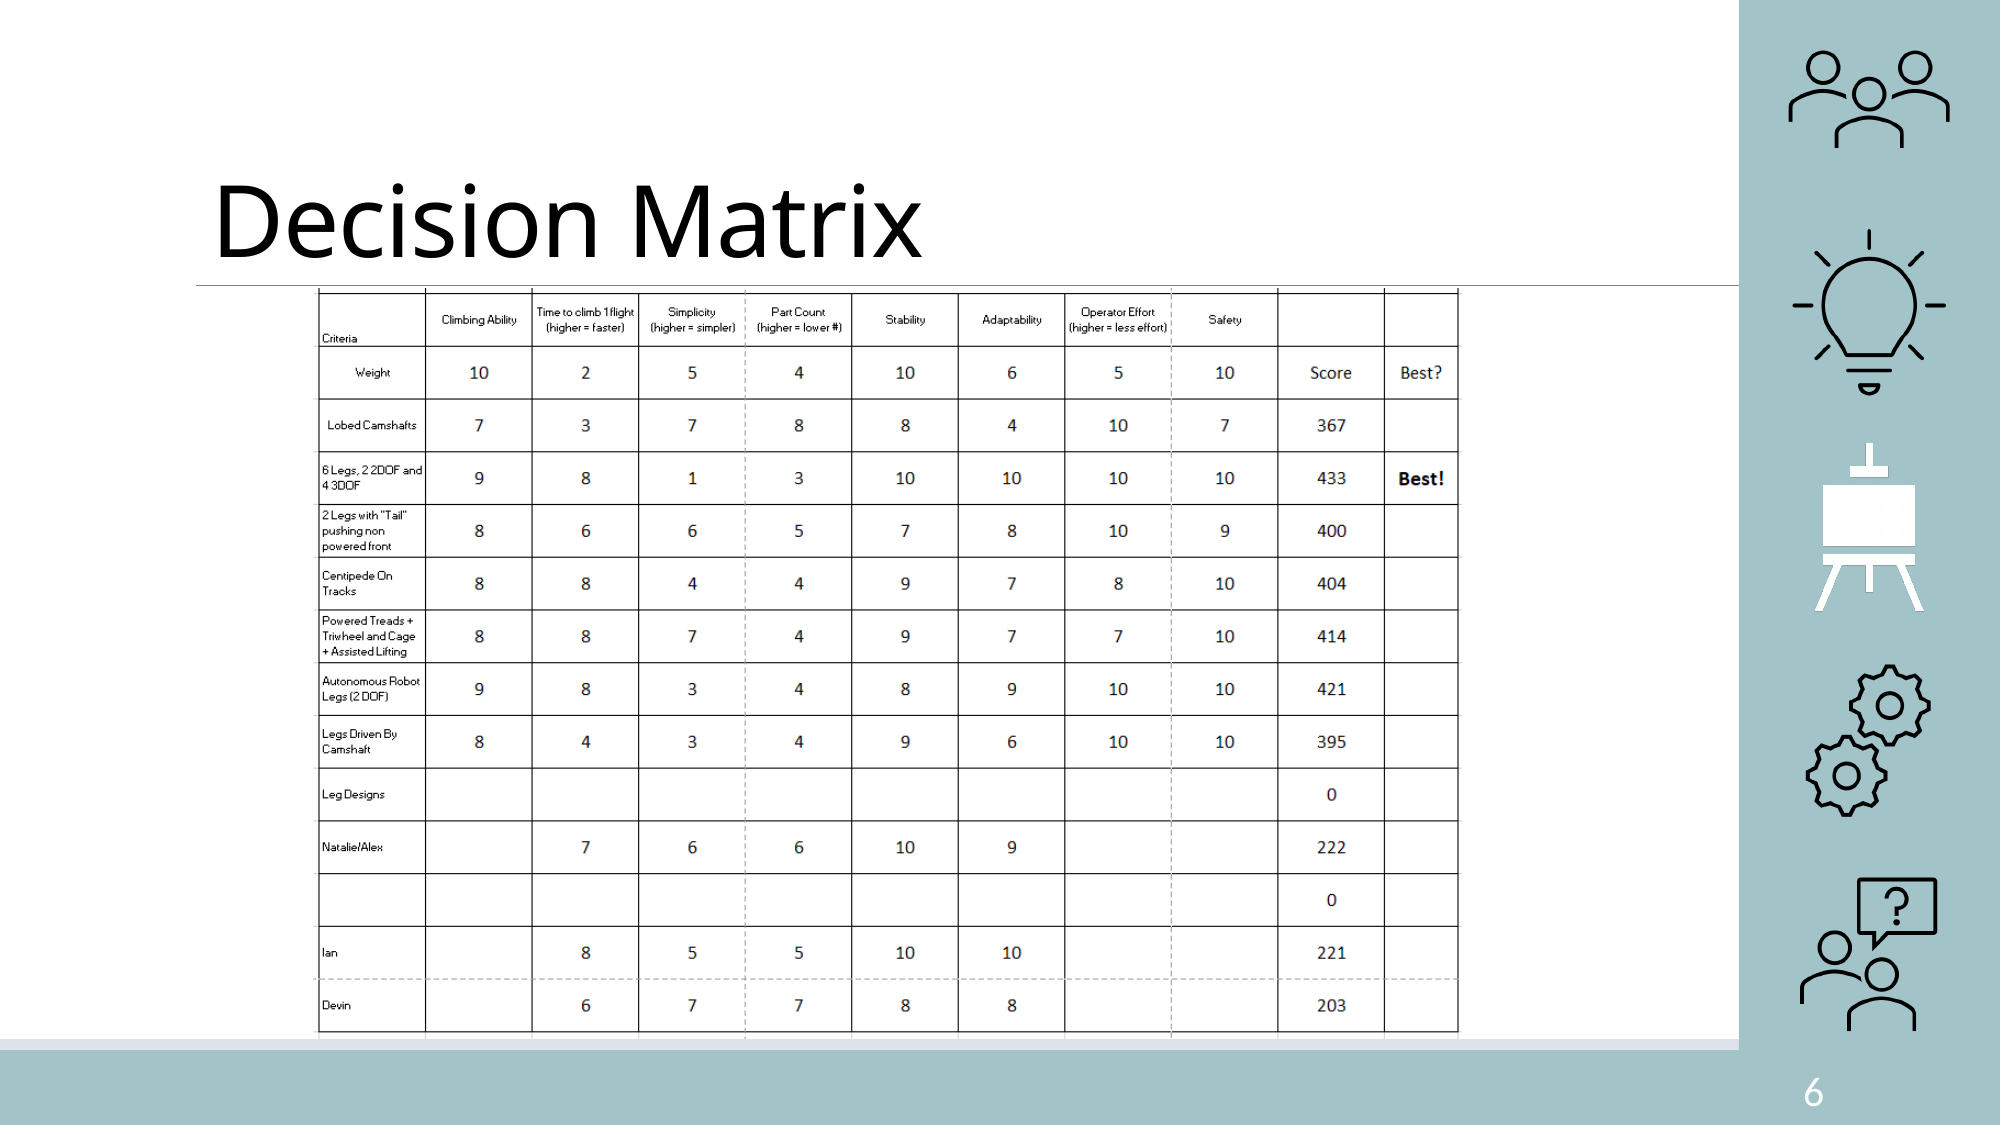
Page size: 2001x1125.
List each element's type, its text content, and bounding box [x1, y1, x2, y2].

picture [1776, 862, 1961, 1047]
picture [312, 288, 1463, 1039]
slide_number 6 [1624, 1059, 1840, 1120]
picture [1775, 648, 1961, 833]
text_box [1738, 0, 2000, 1125]
picture [1776, 221, 1961, 406]
picture [1777, 434, 1962, 619]
title Decision Matrix [196, 48, 1738, 286]
picture [1776, 7, 1961, 192]
